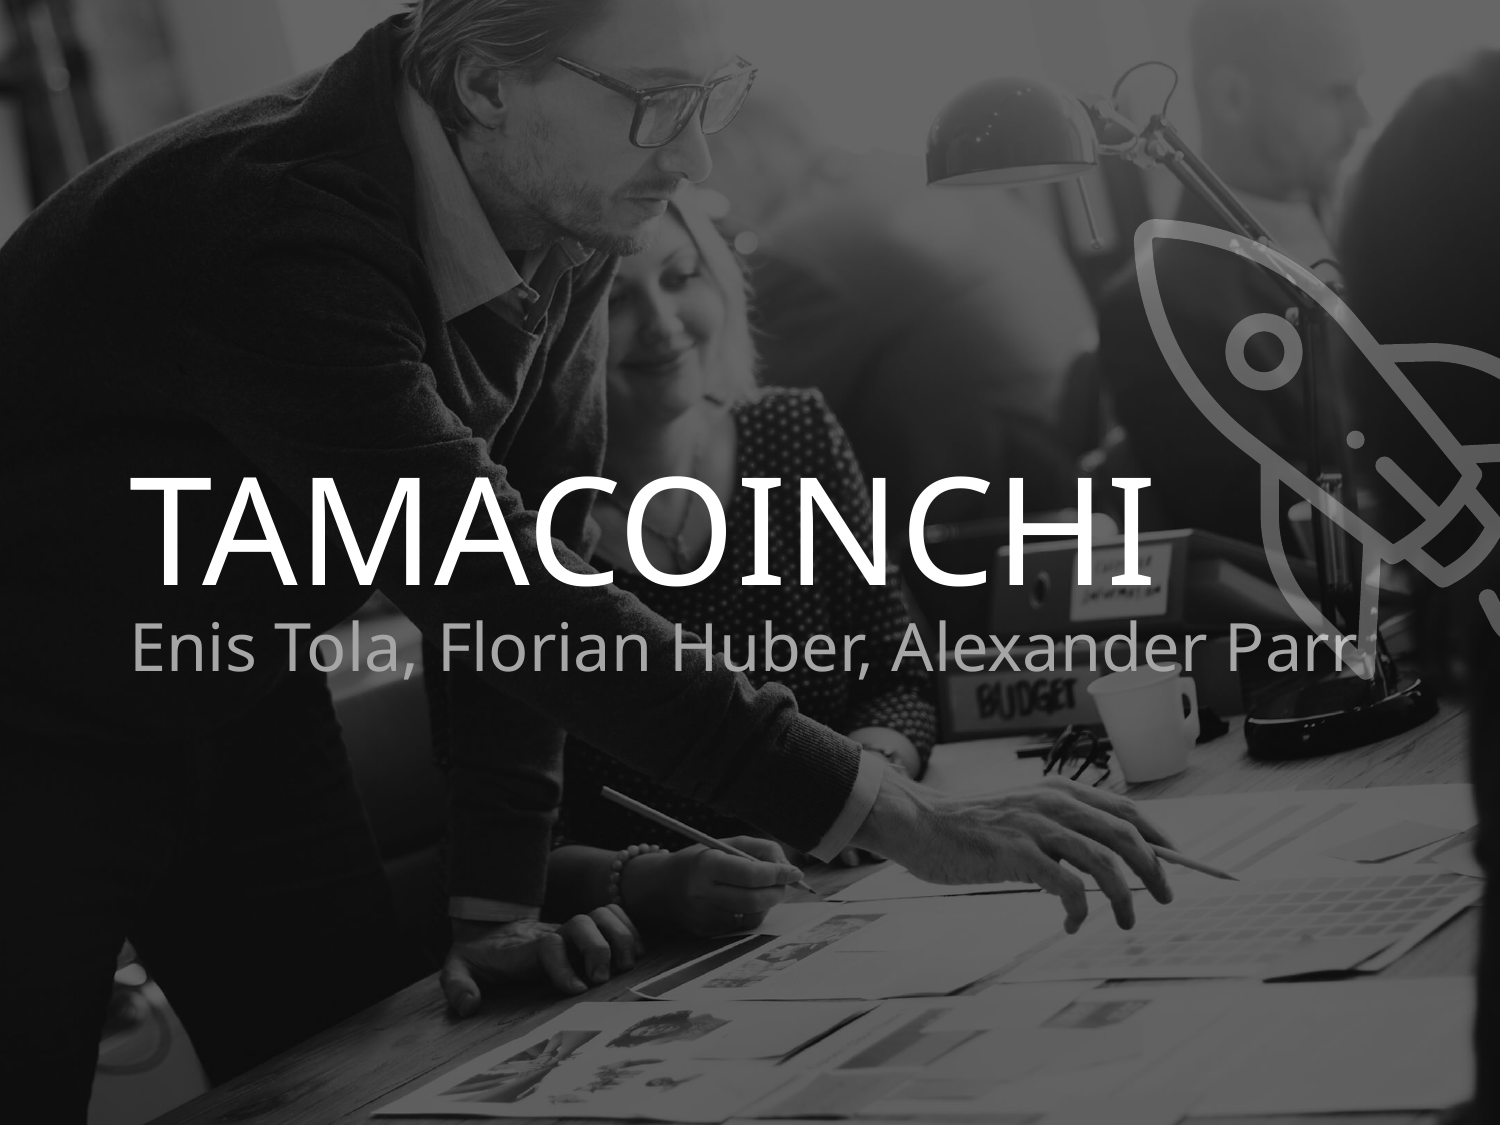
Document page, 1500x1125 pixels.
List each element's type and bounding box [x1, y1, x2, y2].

picture [0, 0, 1500, 1125]
text_box [1133, 218, 1500, 680]
